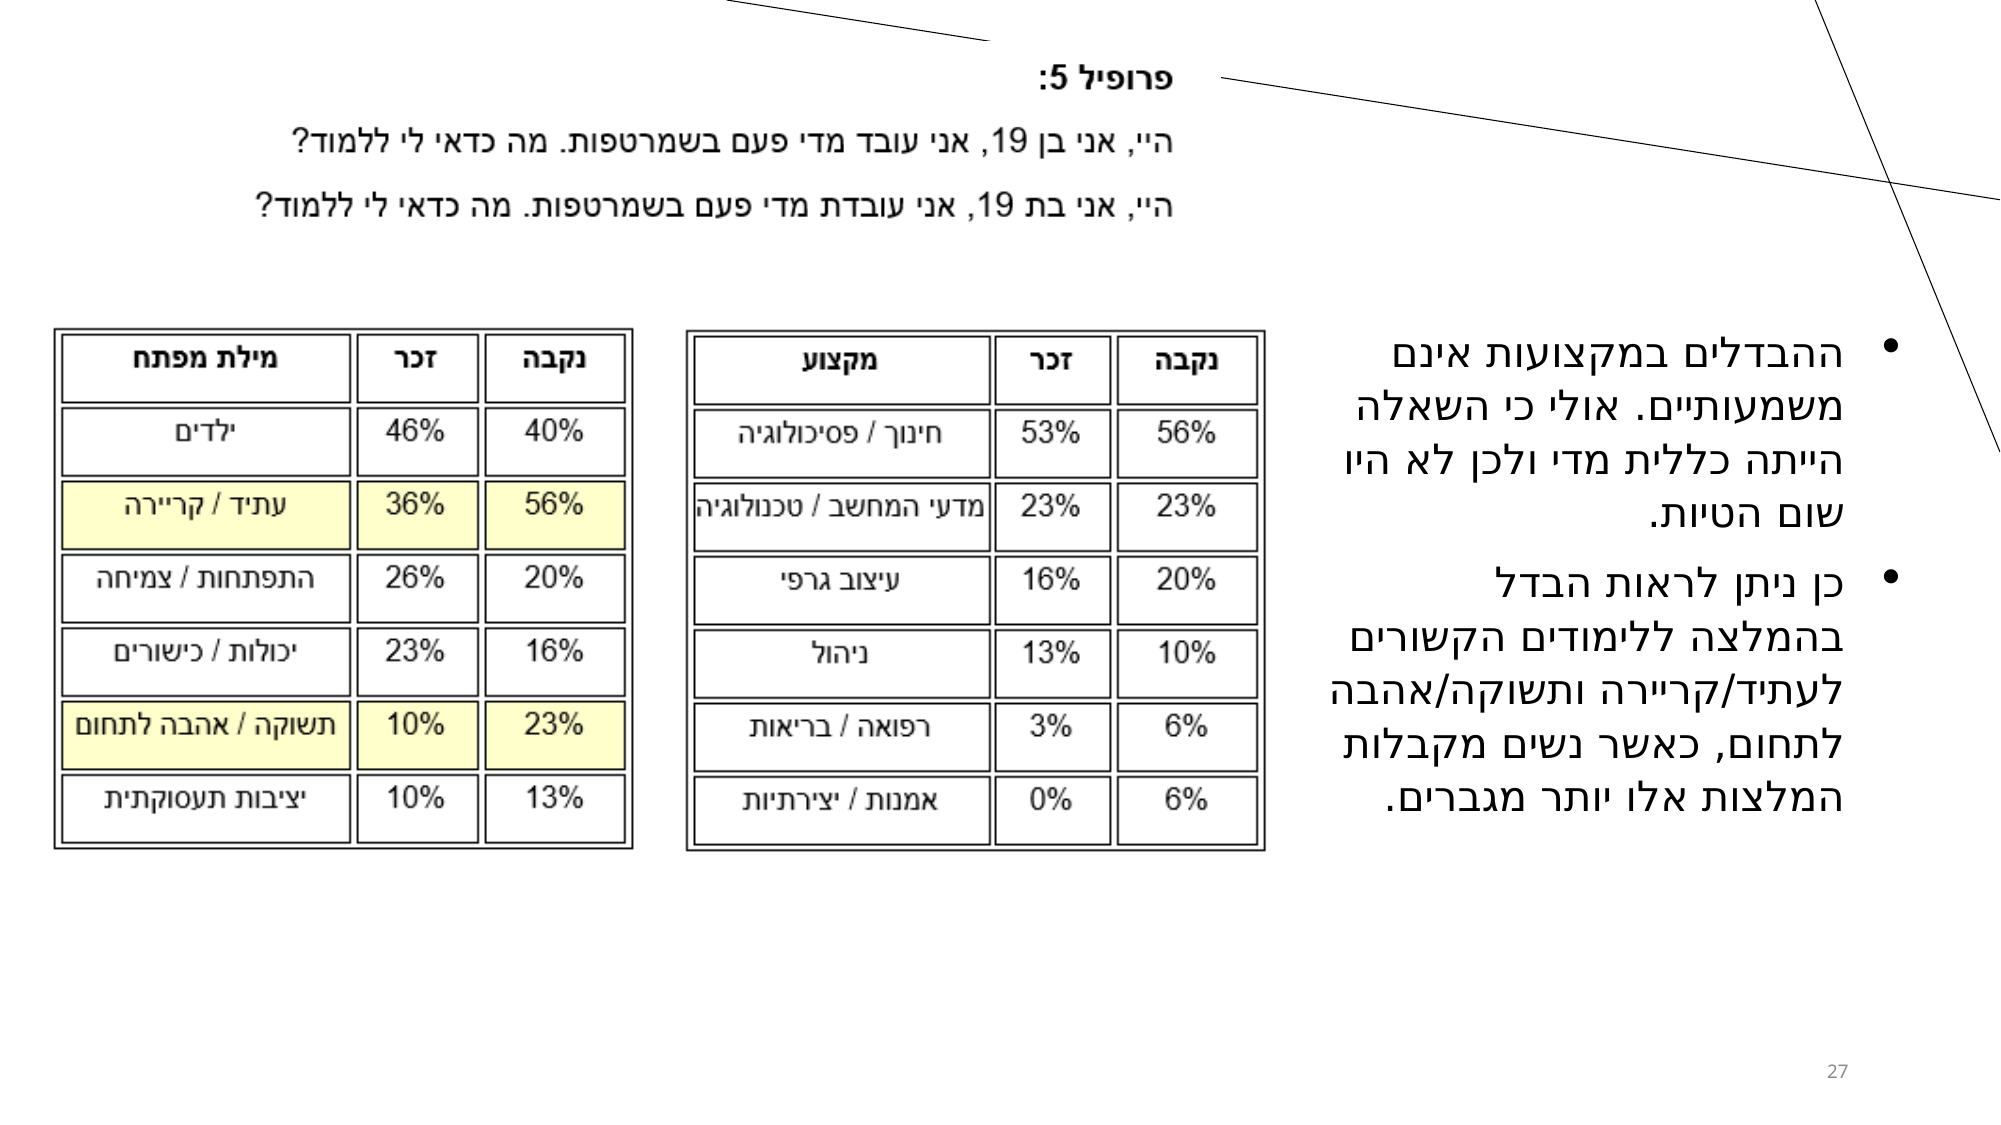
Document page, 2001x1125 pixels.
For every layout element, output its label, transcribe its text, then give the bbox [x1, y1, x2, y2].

picture [41, 306, 1283, 879]
picture [226, 41, 1221, 250]
slide_number 27 [1701, 1042, 1864, 1103]
text_box ההבדלים במקצועות אינם משמעותיים. אולי כי השאלה הייתה כללית מדי ולכן לא היו שום הטיות. כן ניתן לראות הבדל בהמלצה ללימודים הקשורים לעתיד/קריירה ותשוקה/אהבה לתחום, כאשר נשים מקבלות המלצות אלו יותר מגברים. [1313, 314, 1916, 874]
